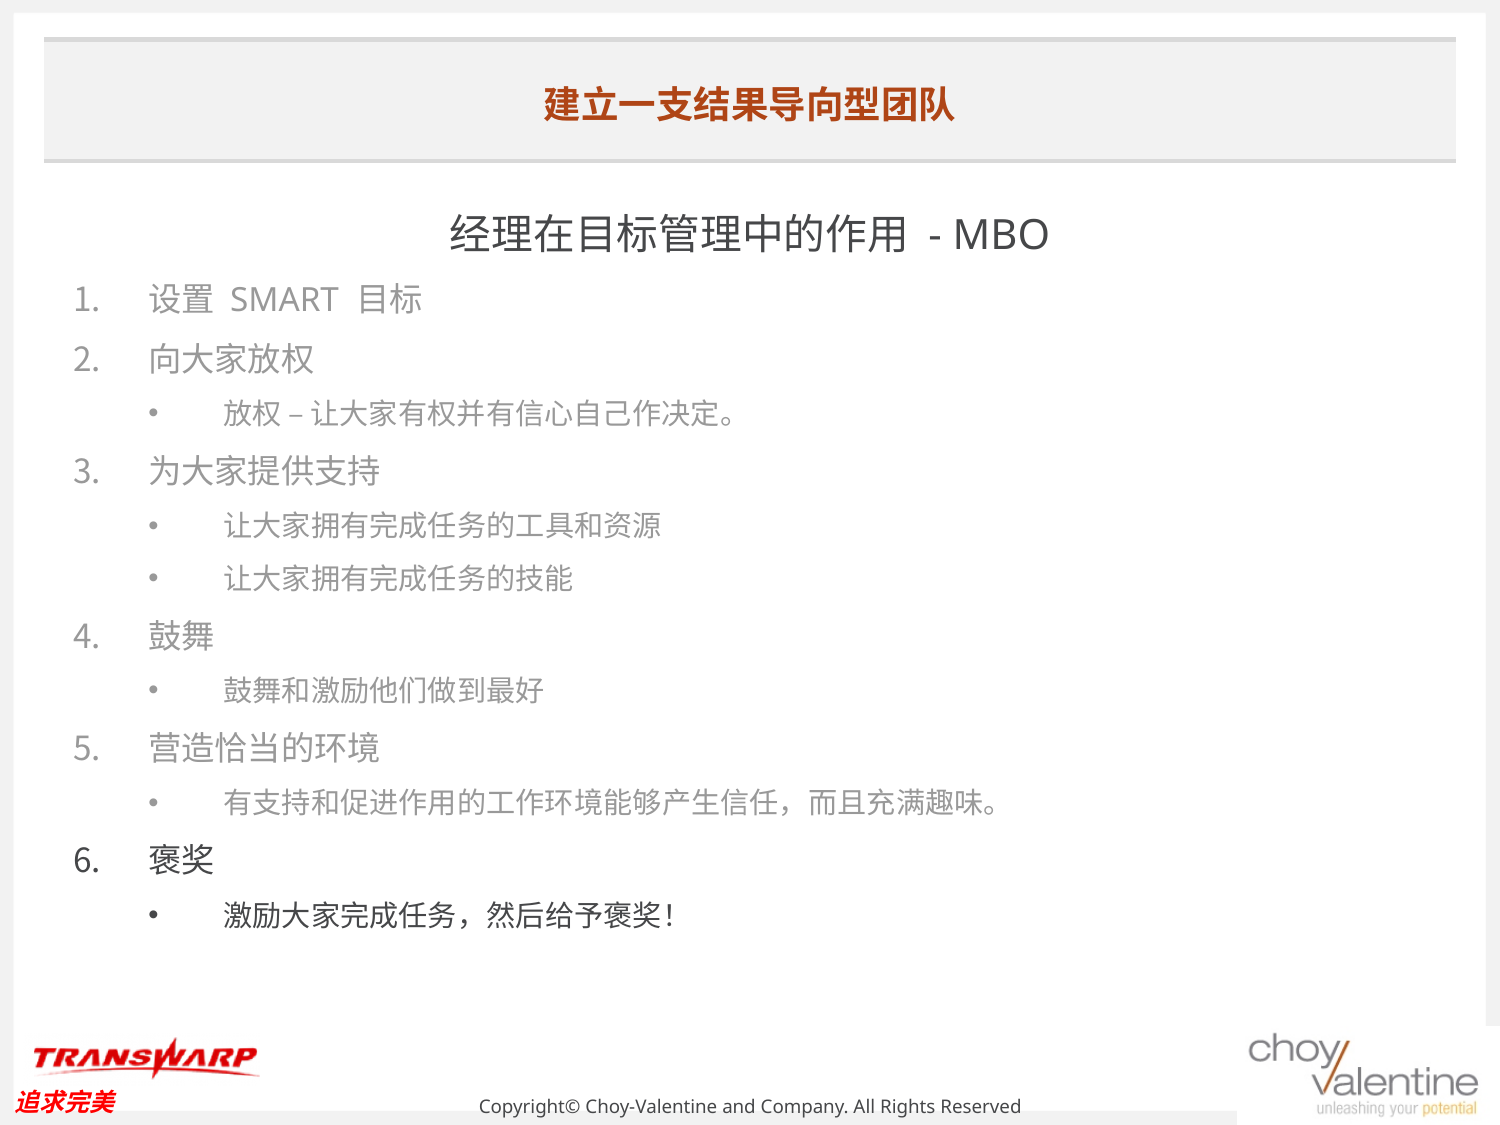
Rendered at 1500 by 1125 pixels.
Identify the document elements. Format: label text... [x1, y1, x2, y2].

picture [0, 0, 1500, 1125]
title 建立一支结果导向型团队 [49, 44, 1451, 163]
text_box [0, 1033, 331, 1125]
text_box 经理在目标管理中的作用 - MBO 设置 SMART 目标 向大家放权 放权 – 让大家有权并有信心自己作决定。 为大家提供支持 让大家拥有完成任务的工具和资源 让大家拥有完成任务的技能 鼓舞 鼓舞和激励他们做到最好 营造恰当的环境 有支持和促进作用的工作环境能够产生信任，而且充满趣味。 褒奖 激励大家完成任务，然后给予褒奖！ [58, 175, 1442, 940]
